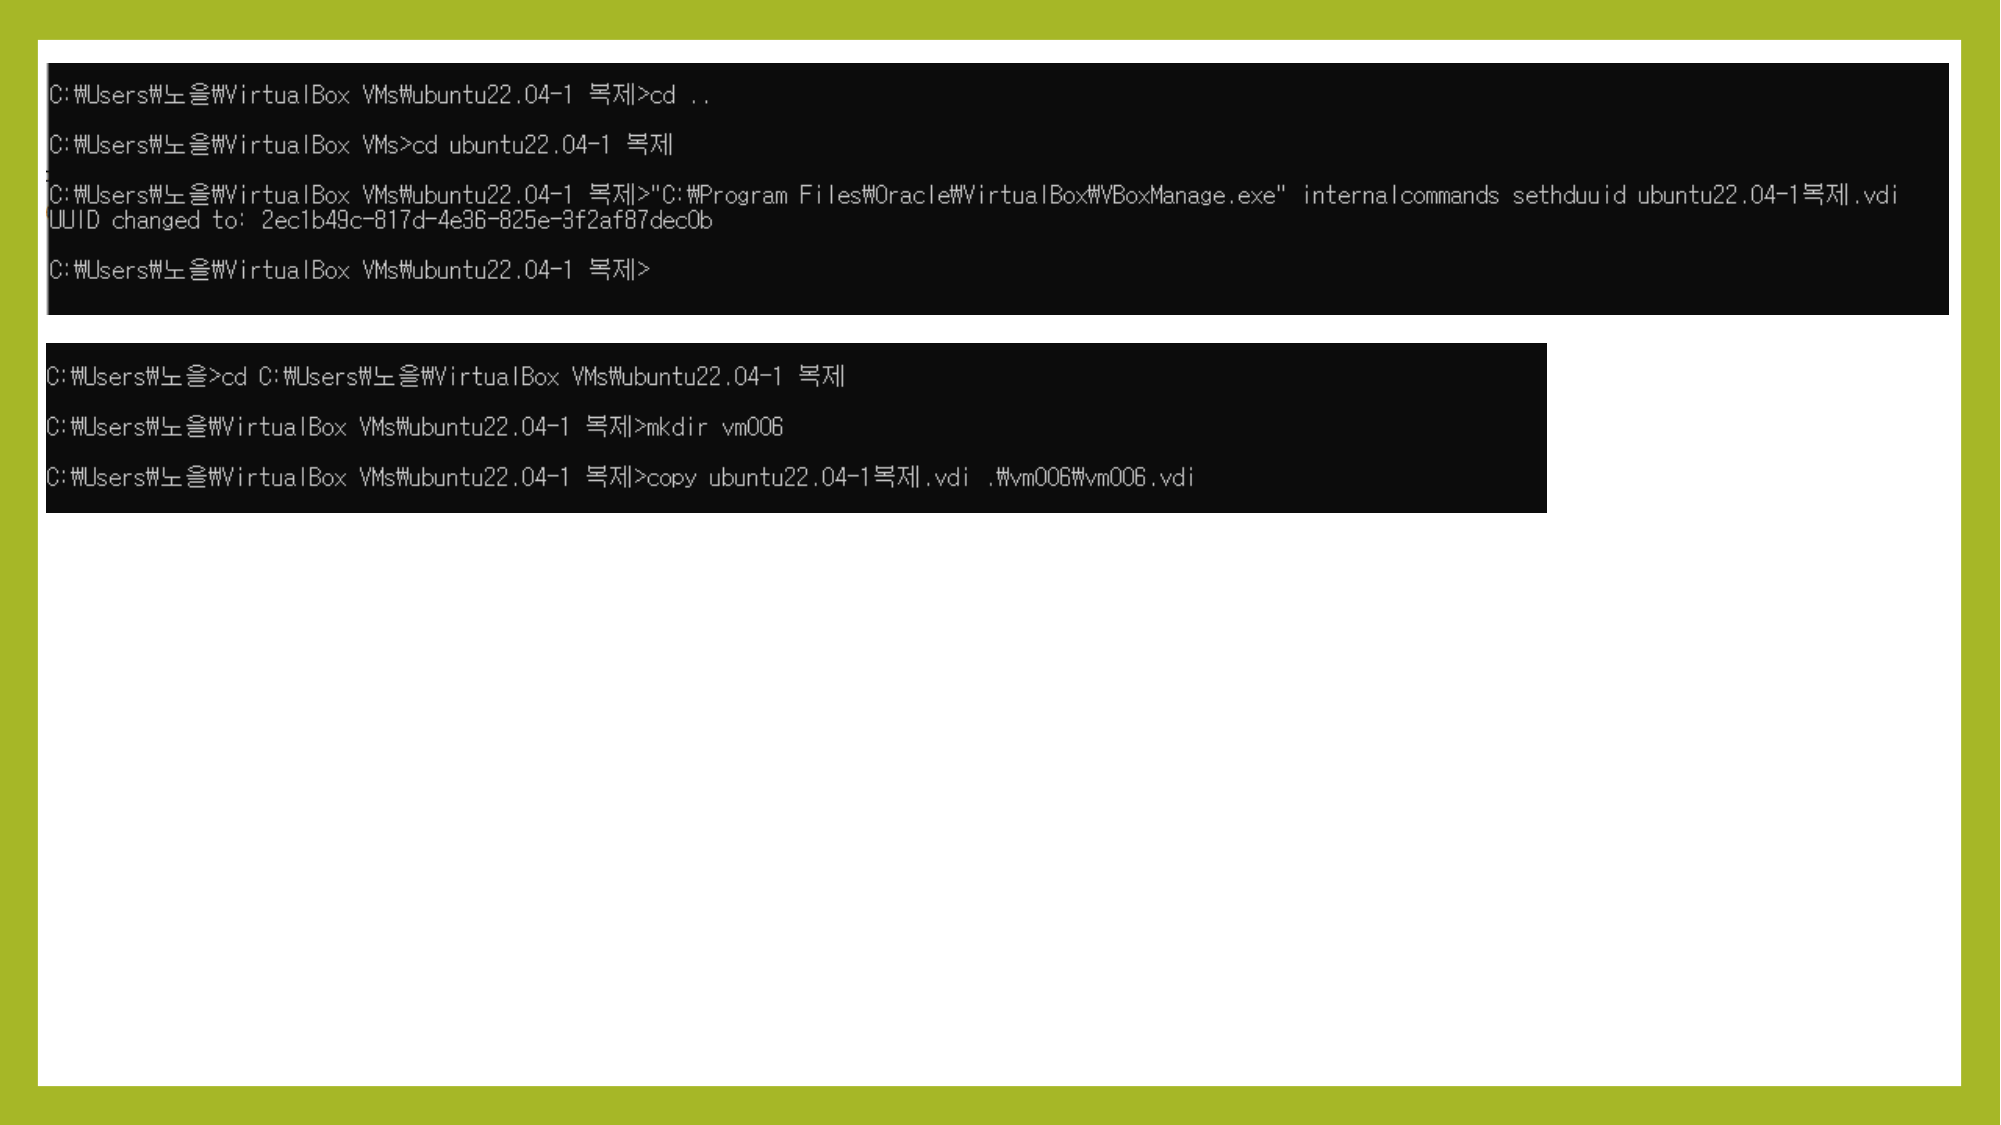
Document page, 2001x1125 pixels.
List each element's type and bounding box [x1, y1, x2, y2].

picture [45, 343, 1547, 513]
picture [45, 62, 1949, 315]
